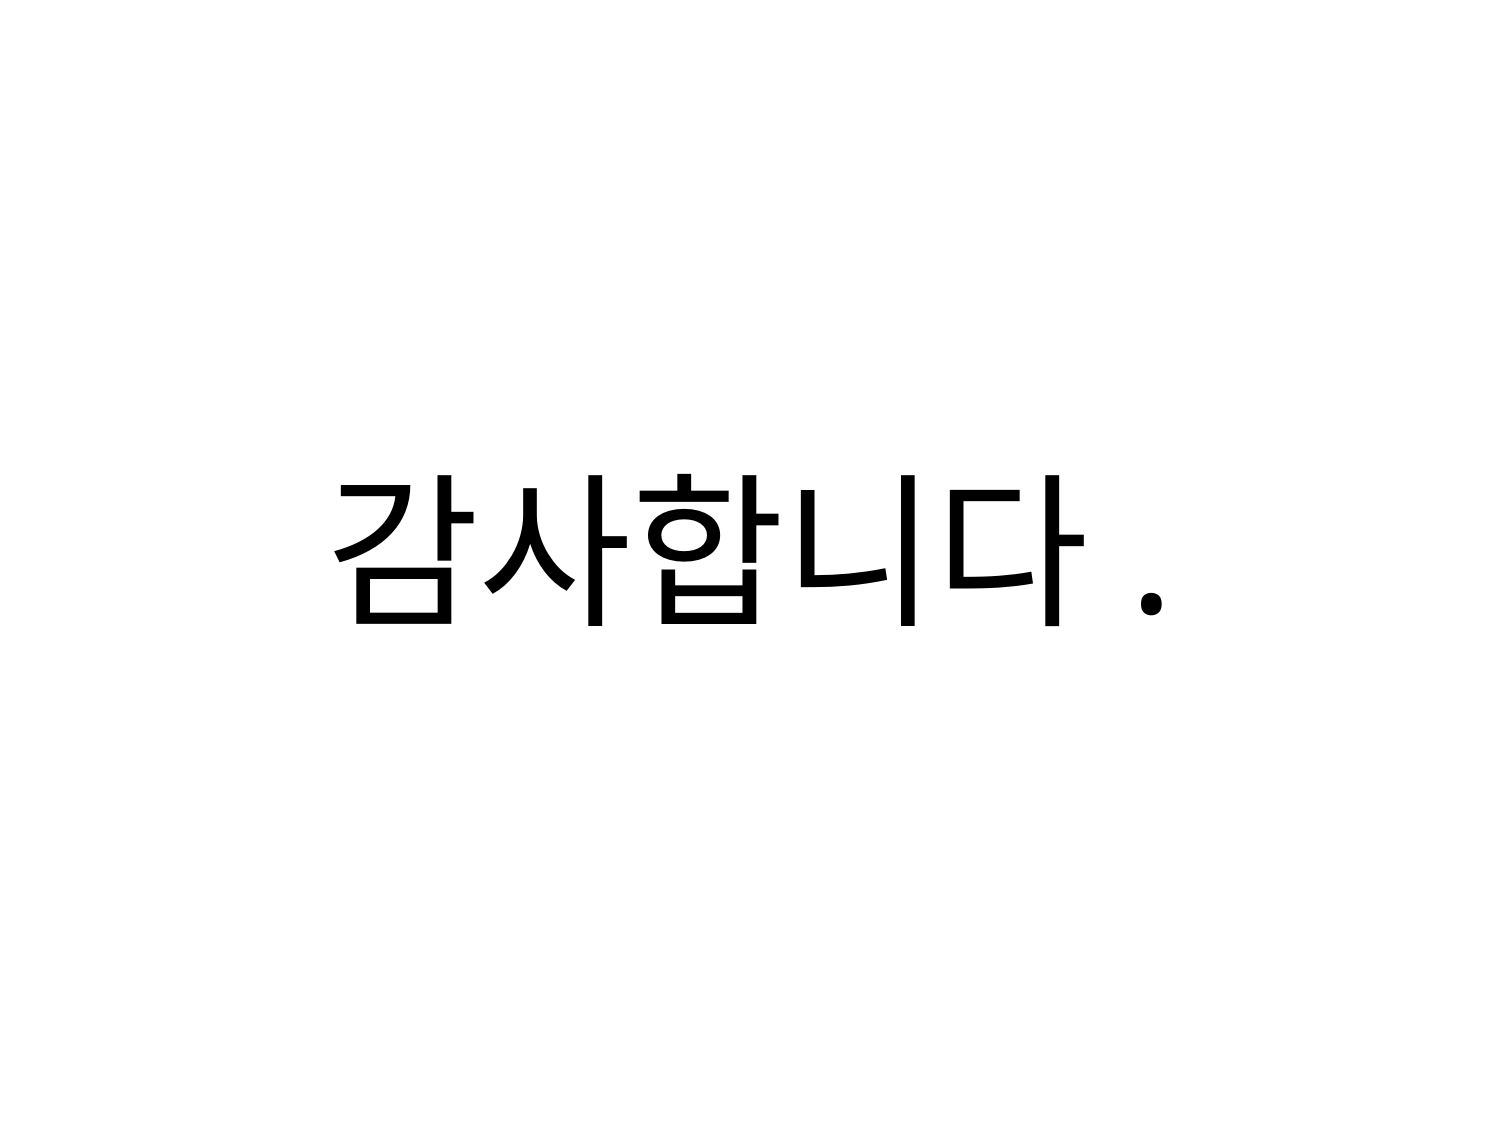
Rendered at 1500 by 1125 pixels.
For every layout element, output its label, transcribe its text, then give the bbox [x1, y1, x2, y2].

title 감사합니다. [0, 463, 1500, 657]
